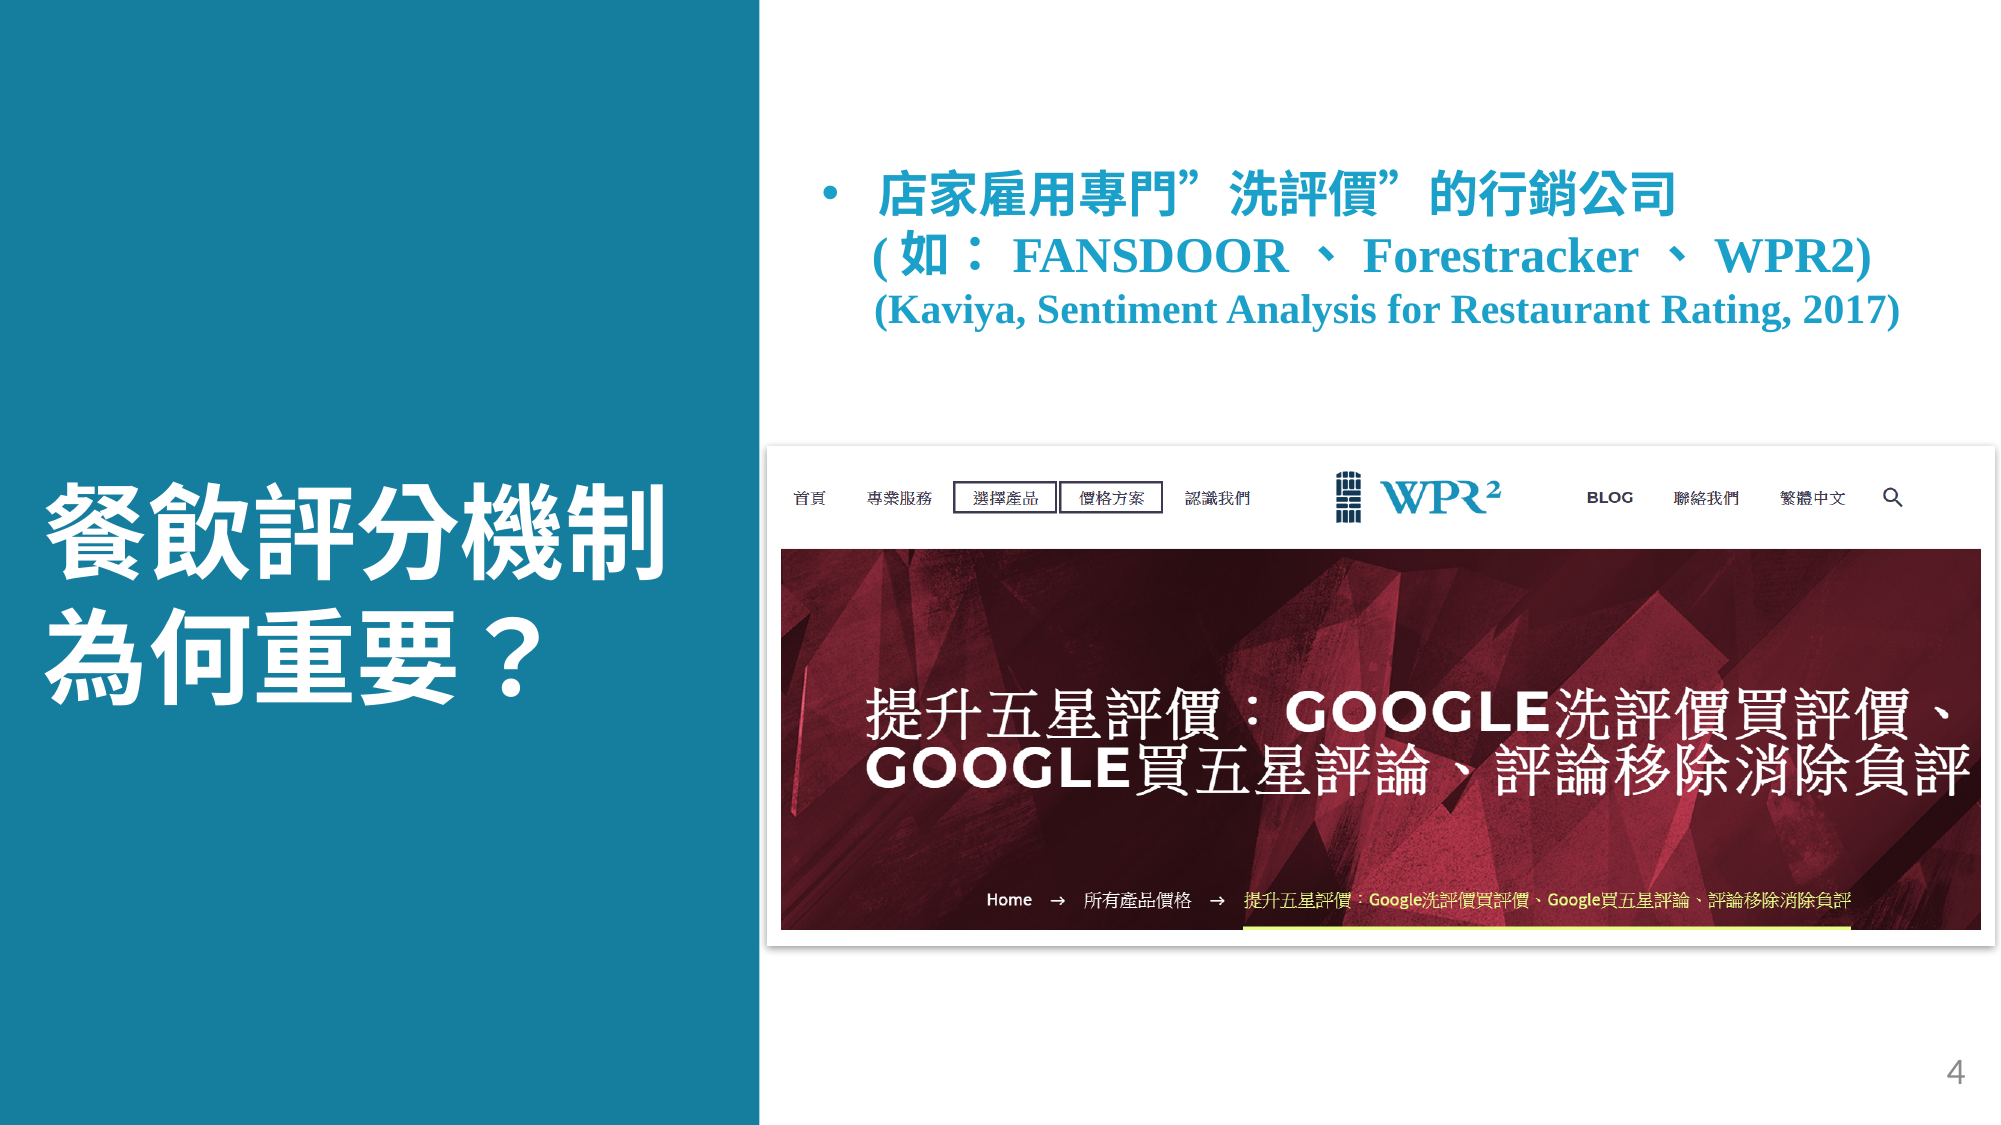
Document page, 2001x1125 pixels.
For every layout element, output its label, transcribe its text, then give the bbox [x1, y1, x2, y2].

picture [781, 460, 1981, 932]
slide_number 4 [1530, 1039, 1981, 1100]
text_box 餐飲評分機制 為何重要？ [29, 460, 685, 725]
text_box 店家雇用專門”洗評價”的行銷公司 (如：FANSDOOR、Forestracker、WPR2) (Kaviya, Sentiment Analysis for Restaurant Rating, 2017) [806, 94, 1955, 340]
text_box [0, 0, 760, 1125]
